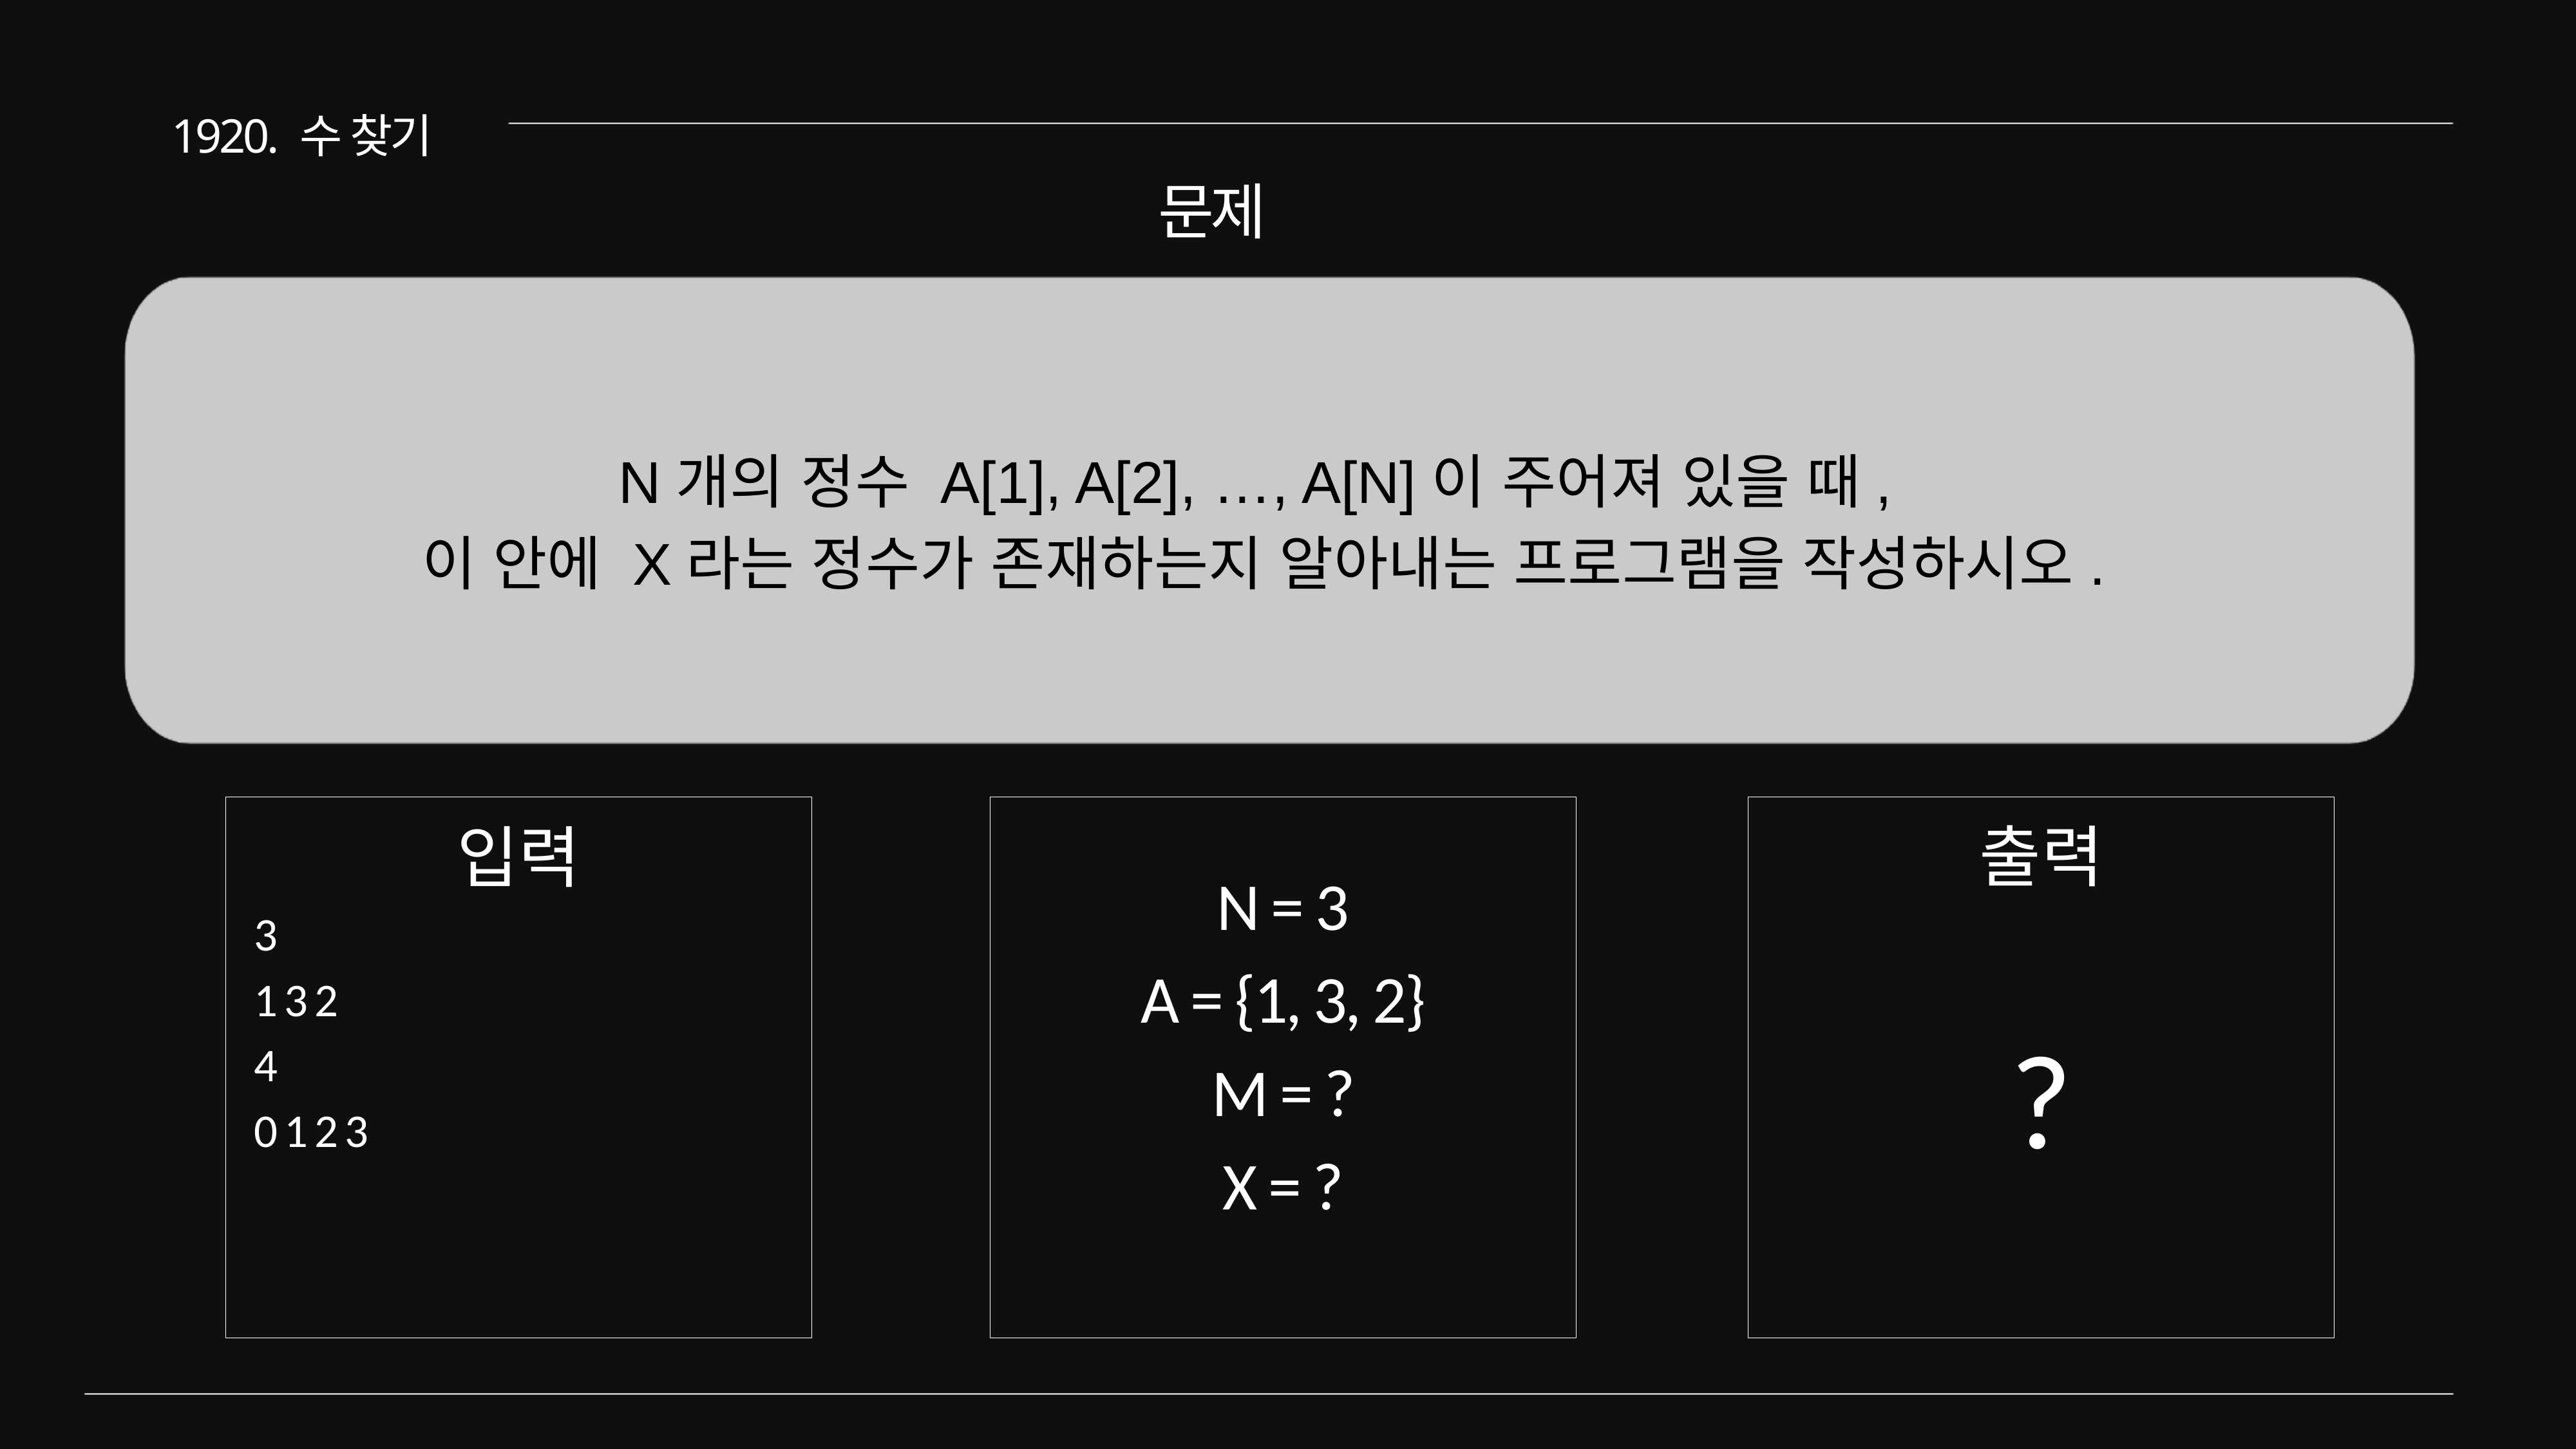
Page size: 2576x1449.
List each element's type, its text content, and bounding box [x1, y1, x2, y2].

picture [81, 1392, 2457, 1396]
picture [123, 274, 2417, 746]
text_box N = 3 A = {1, 3, 2} M = ? X = ? [990, 797, 1577, 1338]
text_box 1920. 수 찾기 [162, 92, 2093, 158]
text_box 문제 [1067, 158, 1375, 242]
text_box 입력 3 1 3 2 4 0 1 2 3 [225, 797, 812, 1338]
picture [506, 122, 2457, 125]
text_box 출력 ? [1748, 797, 2334, 1338]
